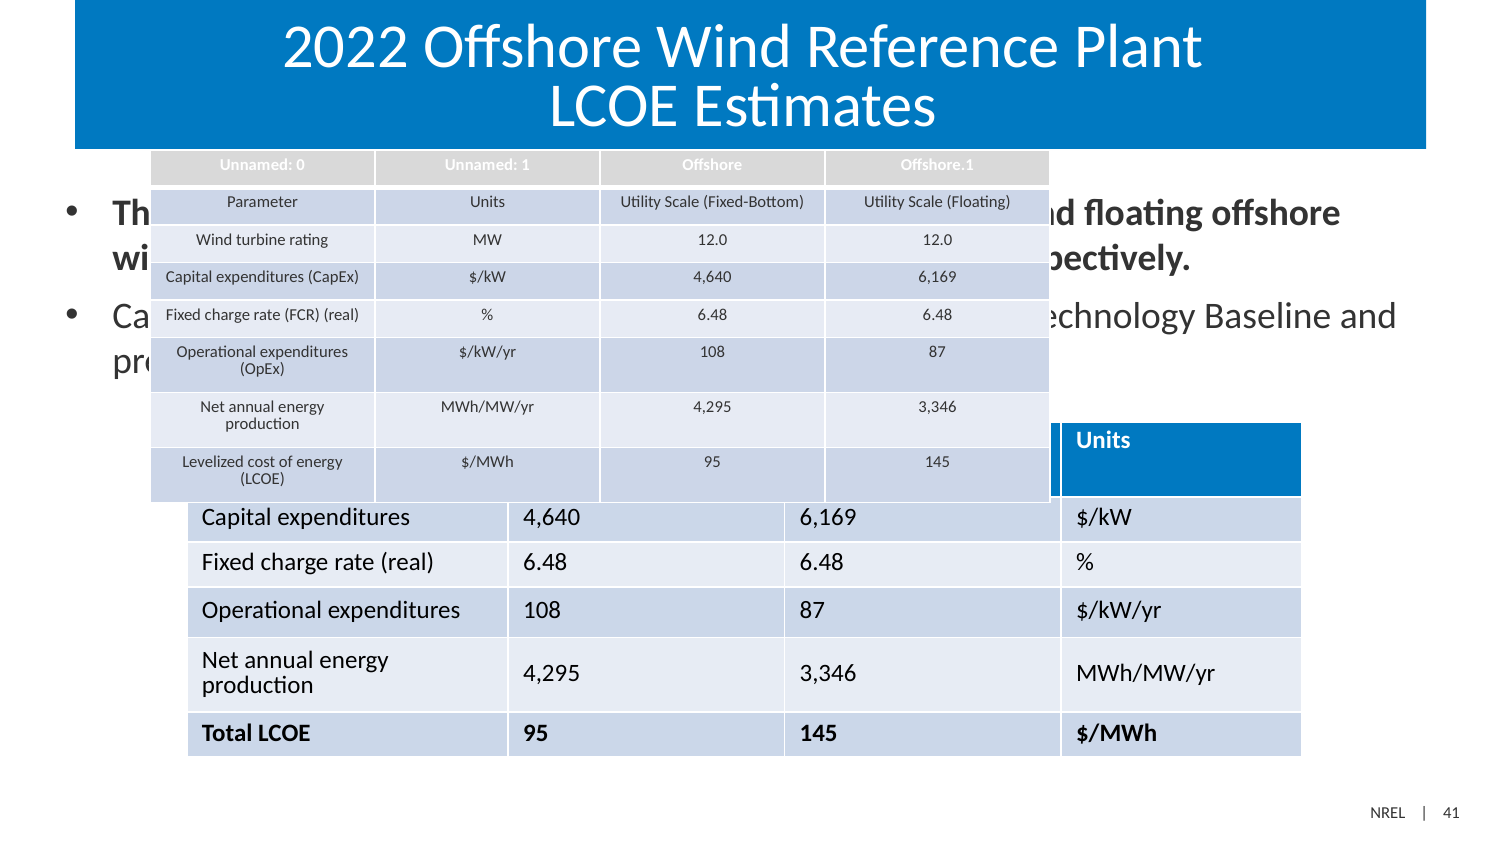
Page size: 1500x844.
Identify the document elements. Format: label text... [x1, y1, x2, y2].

table_cell MWh/MW/yr [1062, 638, 1301, 711]
table_cell 3,346 [826, 393, 1049, 447]
table_cell 3,346 [785, 638, 1060, 711]
table_cell Operational expenditures [188, 588, 507, 637]
table_cell 12.0 [601, 226, 824, 262]
table_header Units [1062, 423, 1301, 496]
table_cell 6.48 [601, 301, 824, 337]
table_cell 6.48 [509, 543, 784, 586]
table_header Unnamed: 1 [376, 151, 599, 185]
table_cell $/kW [1062, 498, 1301, 541]
table_cell 6.48 [785, 543, 1060, 586]
table_header Unnamed: 0 [151, 151, 374, 185]
table_cell 95 [601, 448, 824, 502]
table_cell Net annual energy production [188, 638, 507, 711]
table_cell 95 [509, 713, 784, 756]
table_cell 4,295 [509, 638, 784, 711]
text_box The LCOE values for the 2022 representative fixed-bottom and floating offshore wind plants are estimated at $95/MWh and $145/MWh, respectively. Calculated with the formulation presented in NREL’s Annual Technology Baseline and presented in Appendix. [50, 180, 149, 389]
table_cell 6.48 [826, 301, 1049, 337]
table_cell % [1062, 543, 1301, 586]
table_cell Capital expenditures [188, 503, 507, 541]
table_cell Units [376, 190, 599, 224]
table_cell 145 [826, 448, 1049, 502]
table_cell $/MWh [1062, 713, 1301, 756]
table_cell Utility Scale (Floating) [826, 190, 1049, 224]
text_box The LCOE values for the 2022 representative fixed-bottom and floating offshore wind plants are estimated at $95/MWh and $145/MWh, respectively. Calculated with the formulation presented in NREL’s Annual Technology Baseline and presented in Appendix. [1051, 180, 1439, 389]
title 2022 Offshore Wind Reference Plant LCOE Estimates [75, 0, 1427, 149]
table_cell Parameter [151, 190, 374, 224]
table_cell MWh/MW/yr [376, 393, 599, 447]
table_cell 4,640 [509, 503, 784, 541]
table_cell Fixed charge rate (FCR) (real) [151, 301, 374, 337]
table_cell $/kW/yr [376, 338, 599, 392]
table_cell $/kW/yr [1062, 588, 1301, 637]
table_cell Levelized cost of energy (LCOE) [151, 448, 374, 502]
table_header Offshore [601, 151, 824, 185]
table_cell 108 [601, 338, 824, 392]
table_cell 145 [785, 713, 1060, 756]
table_cell 4,640 [601, 263, 824, 299]
table_cell Operational expenditures (OpEx) [151, 338, 374, 392]
table_cell $/kW [376, 263, 599, 299]
table_cell 6,169 [785, 498, 1060, 541]
table_cell Fixed charge rate (real) [188, 543, 507, 586]
table_cell Net annual energy production [151, 393, 374, 447]
table_cell 6,169 [826, 263, 1049, 299]
table_header Offshore.1 [826, 151, 1049, 185]
table_cell 87 [785, 588, 1060, 637]
table_cell 87 [826, 338, 1049, 392]
table_cell 12.0 [826, 226, 1049, 262]
table_cell Wind turbine rating [151, 226, 374, 262]
table_cell MW [376, 226, 599, 262]
table_cell Utility Scale (Fixed-Bottom) [601, 190, 824, 224]
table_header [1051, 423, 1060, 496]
table_cell 108 [509, 588, 784, 637]
table_cell % [376, 301, 599, 337]
table_cell Total LCOE [188, 713, 507, 756]
table_cell Capital expenditures (CapEx) [151, 263, 374, 299]
table_cell 4,295 [601, 393, 824, 447]
table_cell $/MWh [376, 448, 599, 502]
